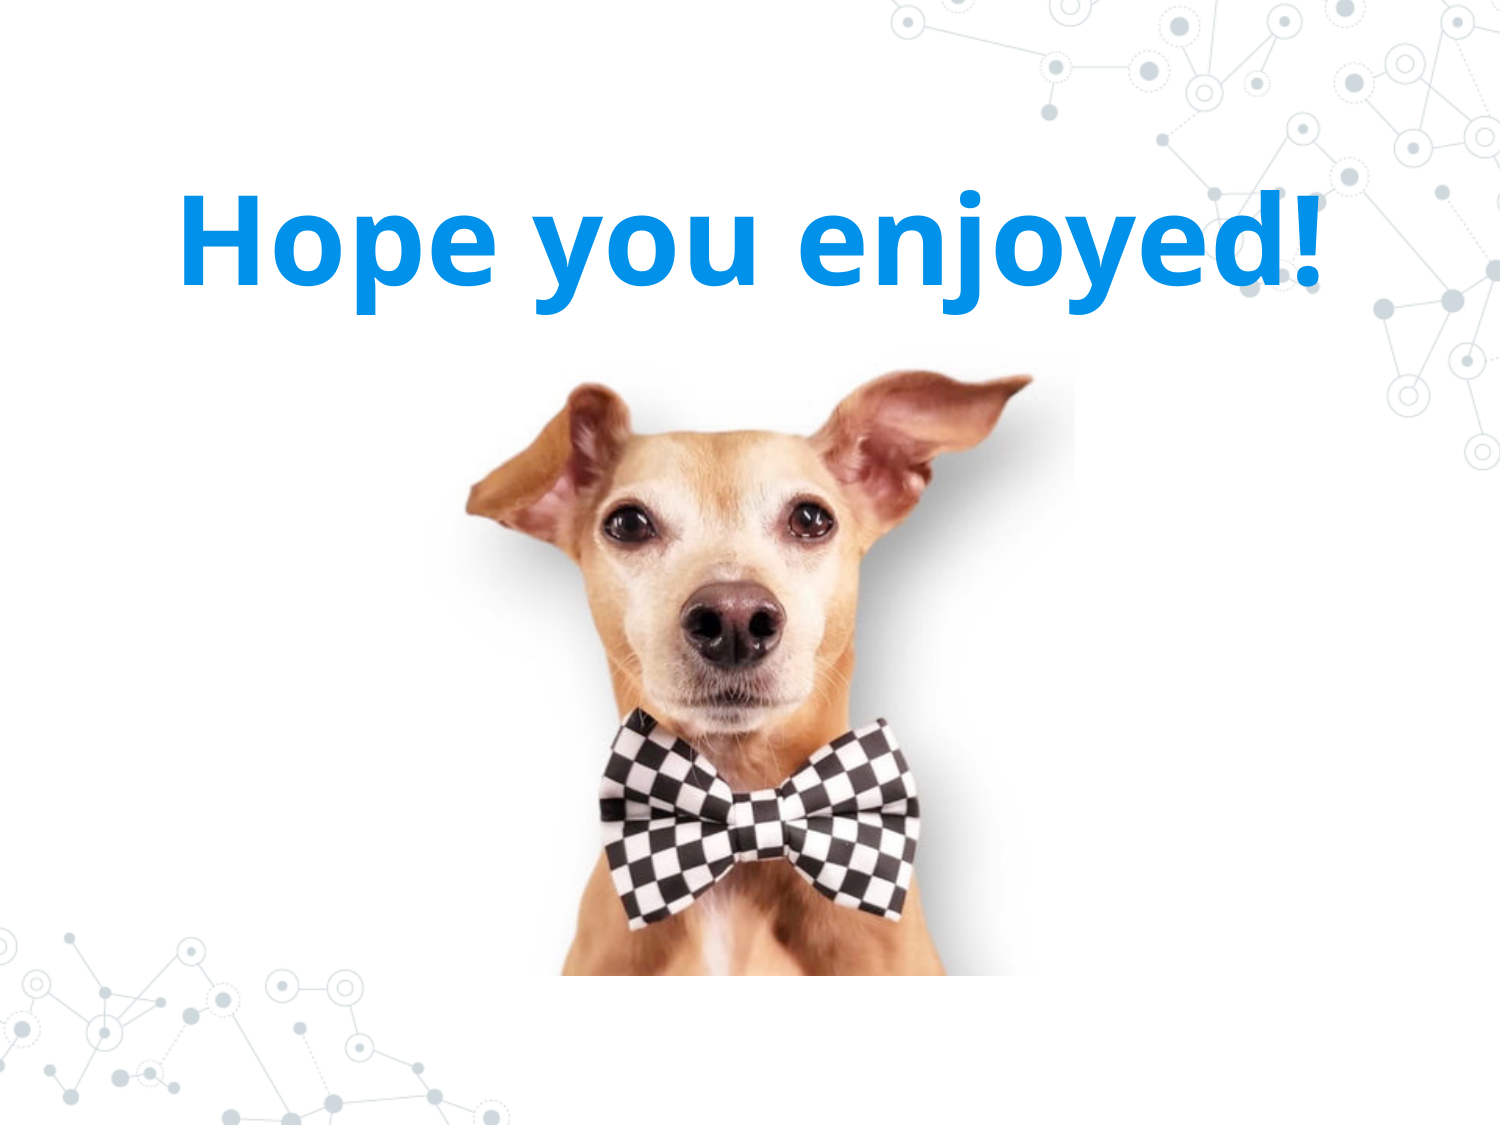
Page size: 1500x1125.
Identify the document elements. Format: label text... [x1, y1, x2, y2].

picture [0, 0, 1500, 1125]
title Hope you enjoyed! [112, 71, 1388, 326]
